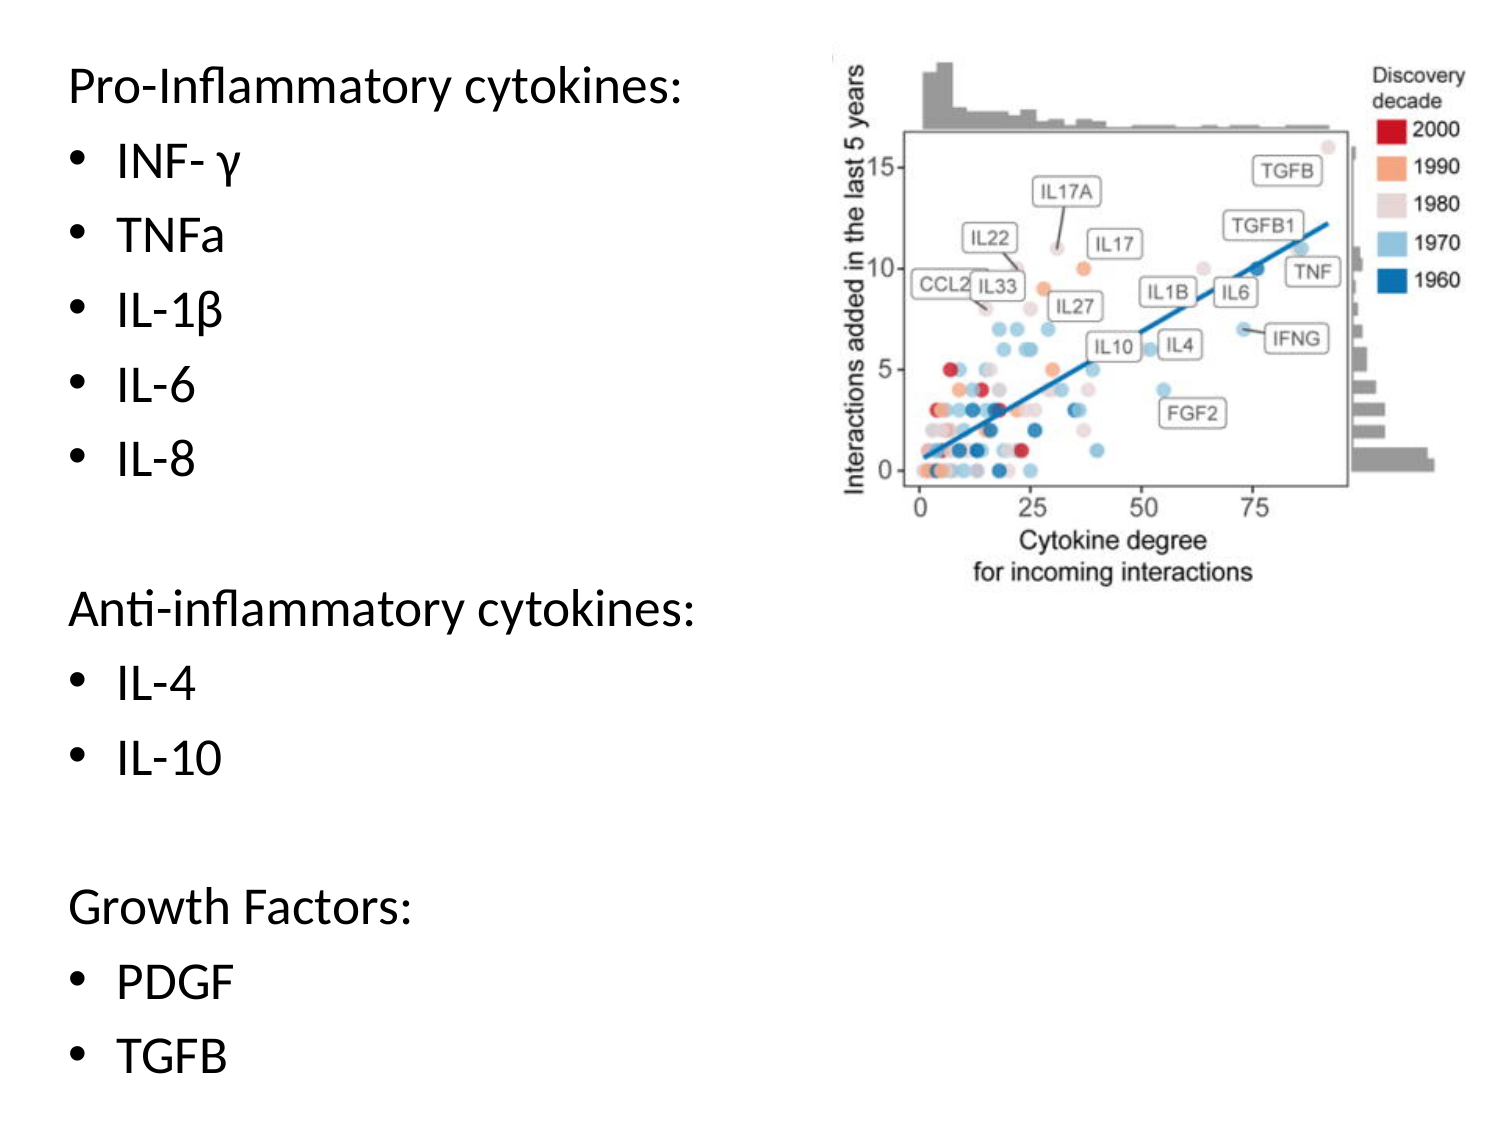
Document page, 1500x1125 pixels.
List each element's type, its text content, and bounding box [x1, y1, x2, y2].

picture [832, 22, 1500, 597]
list Pro-Inflammatory cytokines: INF- γ TNFa IL-1β IL-6 IL-8 Anti-inflammatory cytokines: IL-4 IL-10 Growth Factors: PDGF TGFB [53, 42, 1404, 1106]
